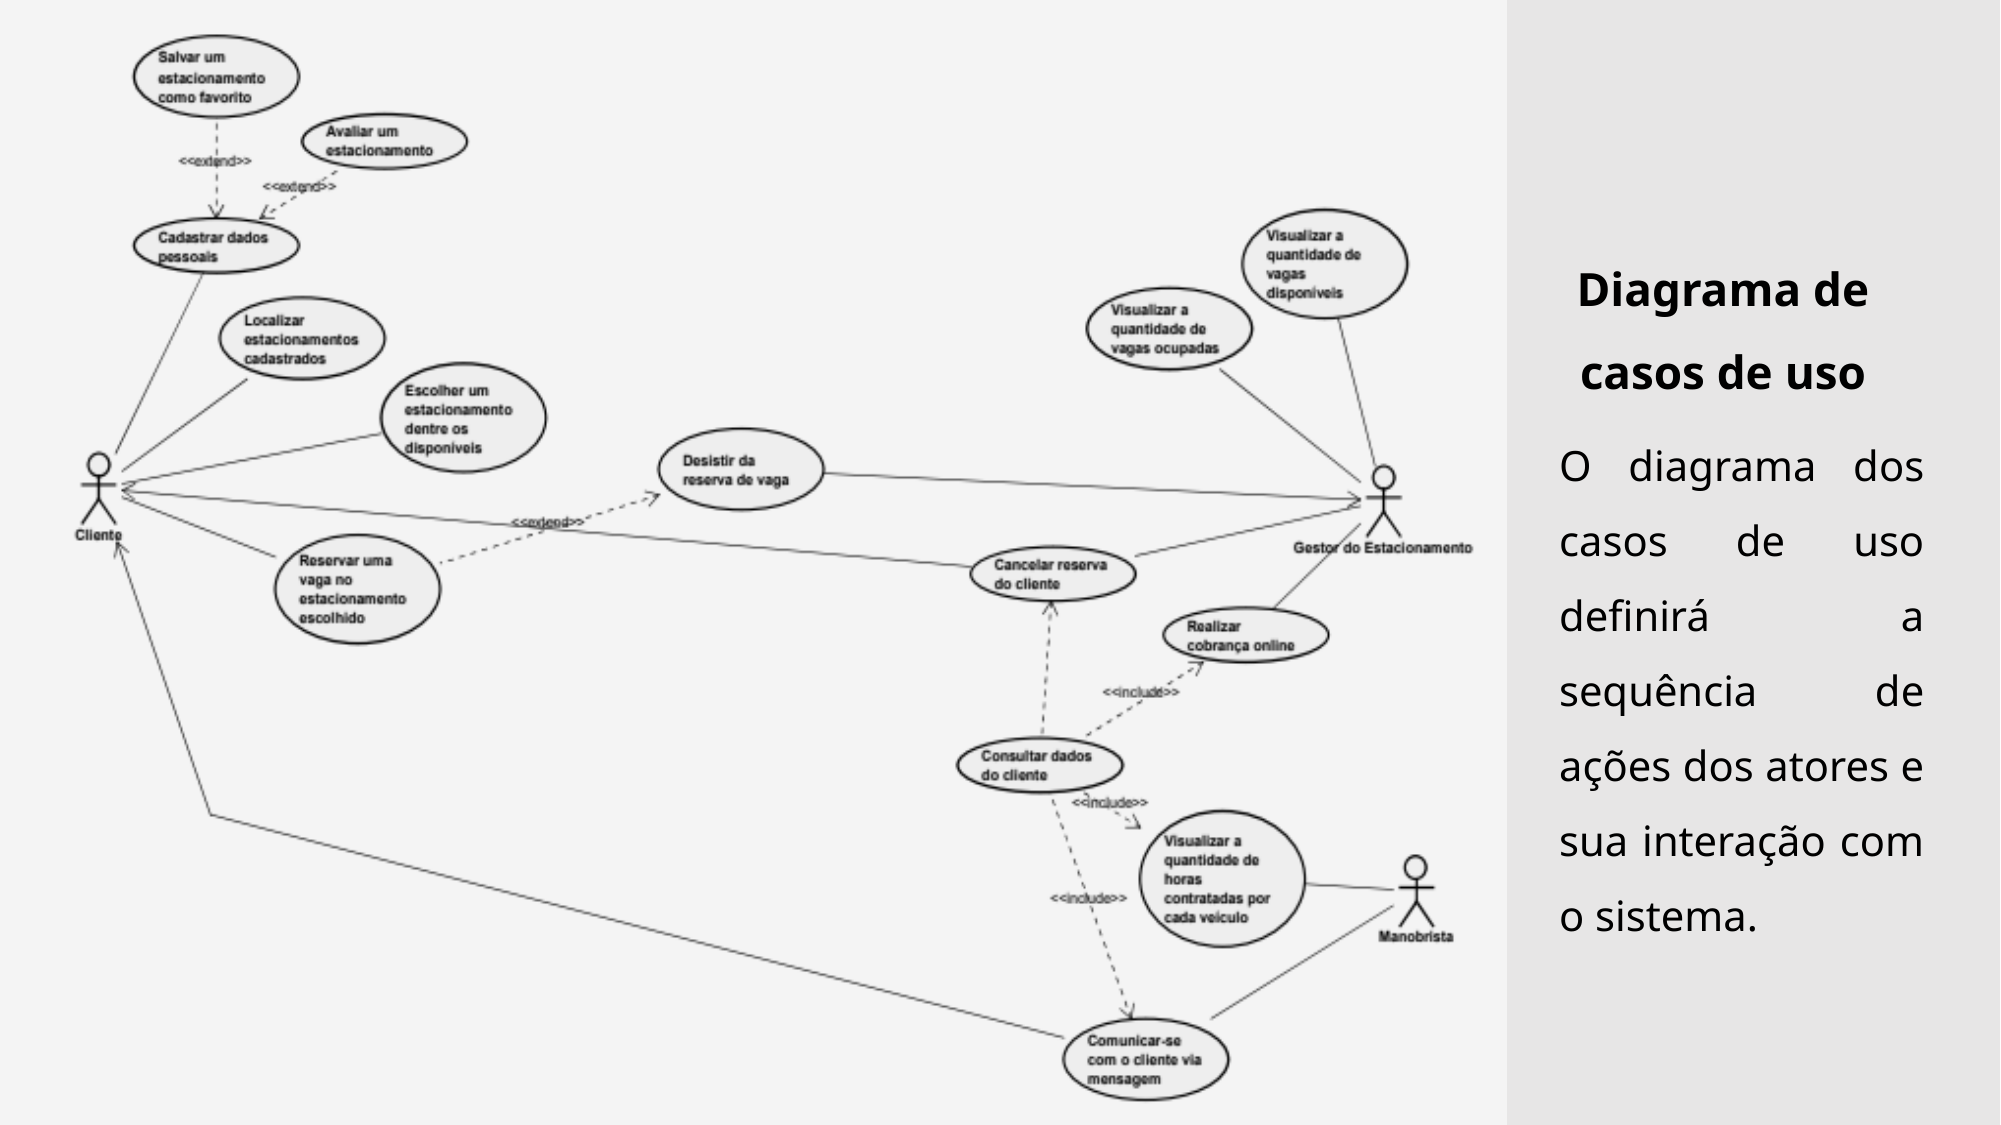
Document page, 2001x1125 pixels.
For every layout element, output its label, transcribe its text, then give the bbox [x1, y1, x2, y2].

text_box Diagrama de casos de uso O diagrama dos casos de uso definirá a sequência de ações dos atores e sua interação com o sistema. [1507, 226, 1940, 948]
picture [0, 0, 1507, 1125]
